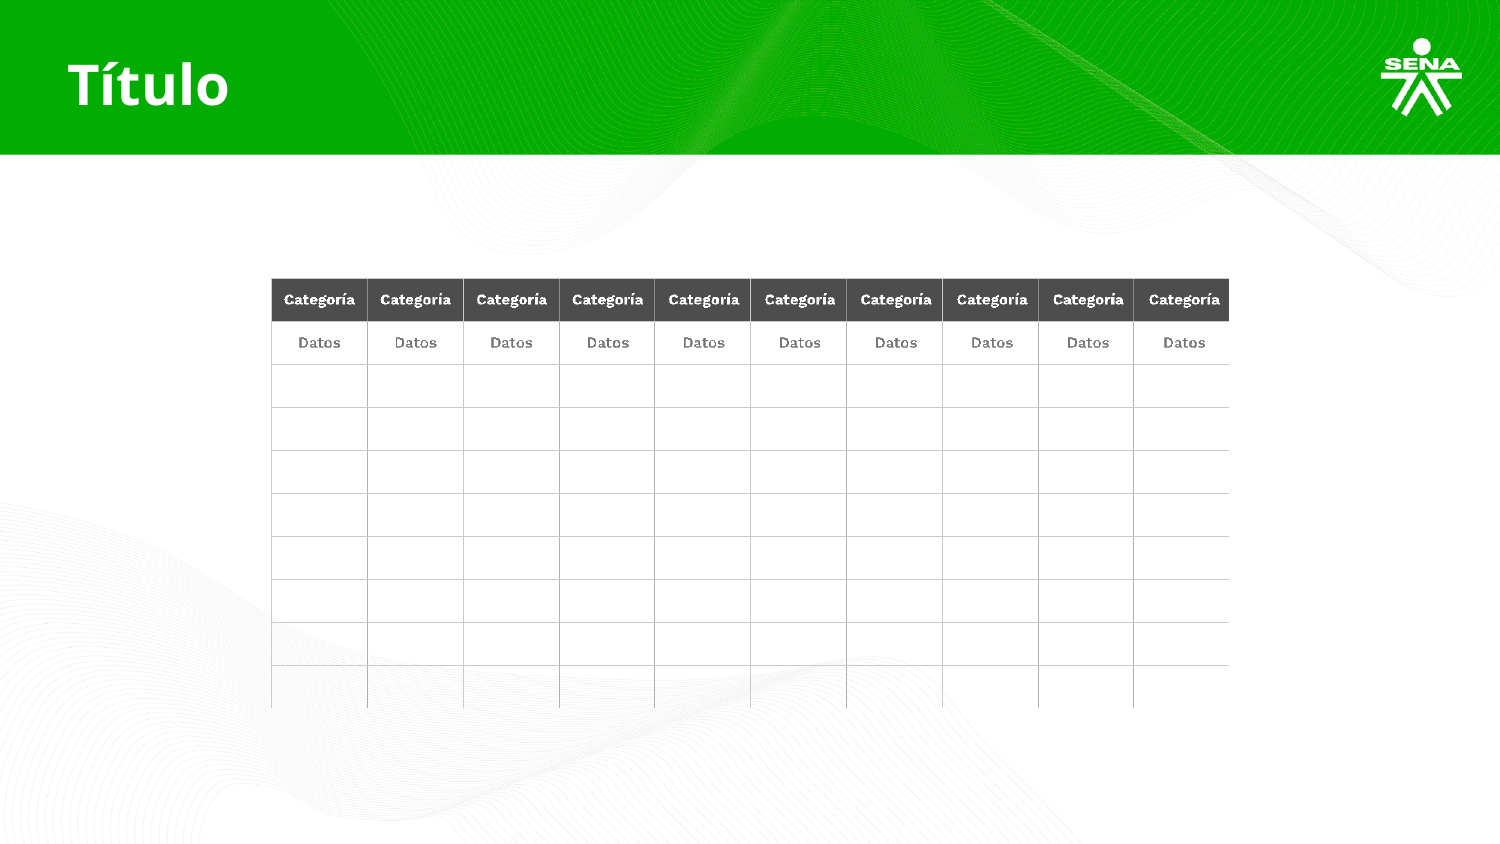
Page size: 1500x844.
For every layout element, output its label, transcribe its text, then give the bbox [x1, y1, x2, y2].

text_box Título [56, 51, 1264, 117]
picture [0, 0, 1500, 844]
